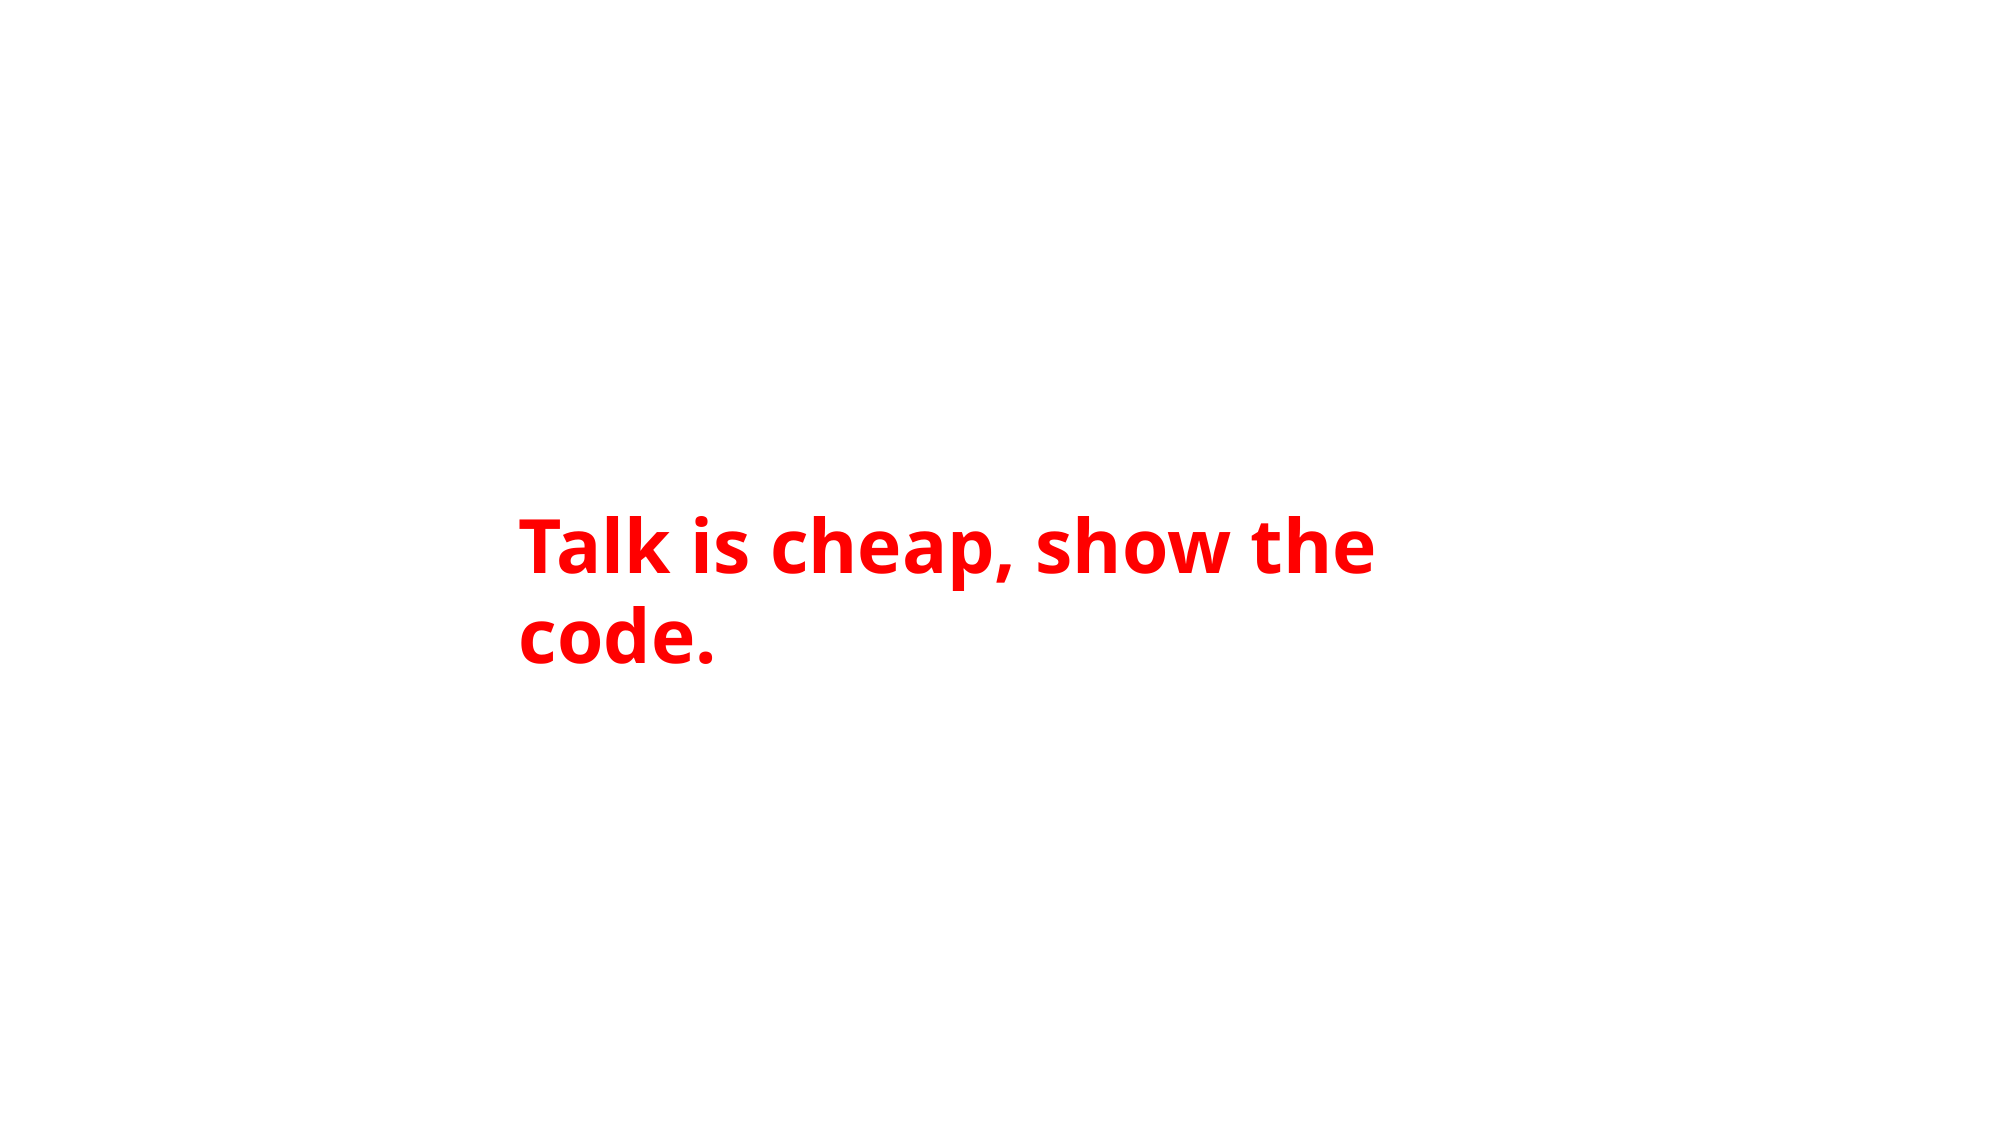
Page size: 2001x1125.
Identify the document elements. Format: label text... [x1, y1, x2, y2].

text_box Talk is cheap, show the code. [504, 491, 1568, 687]
